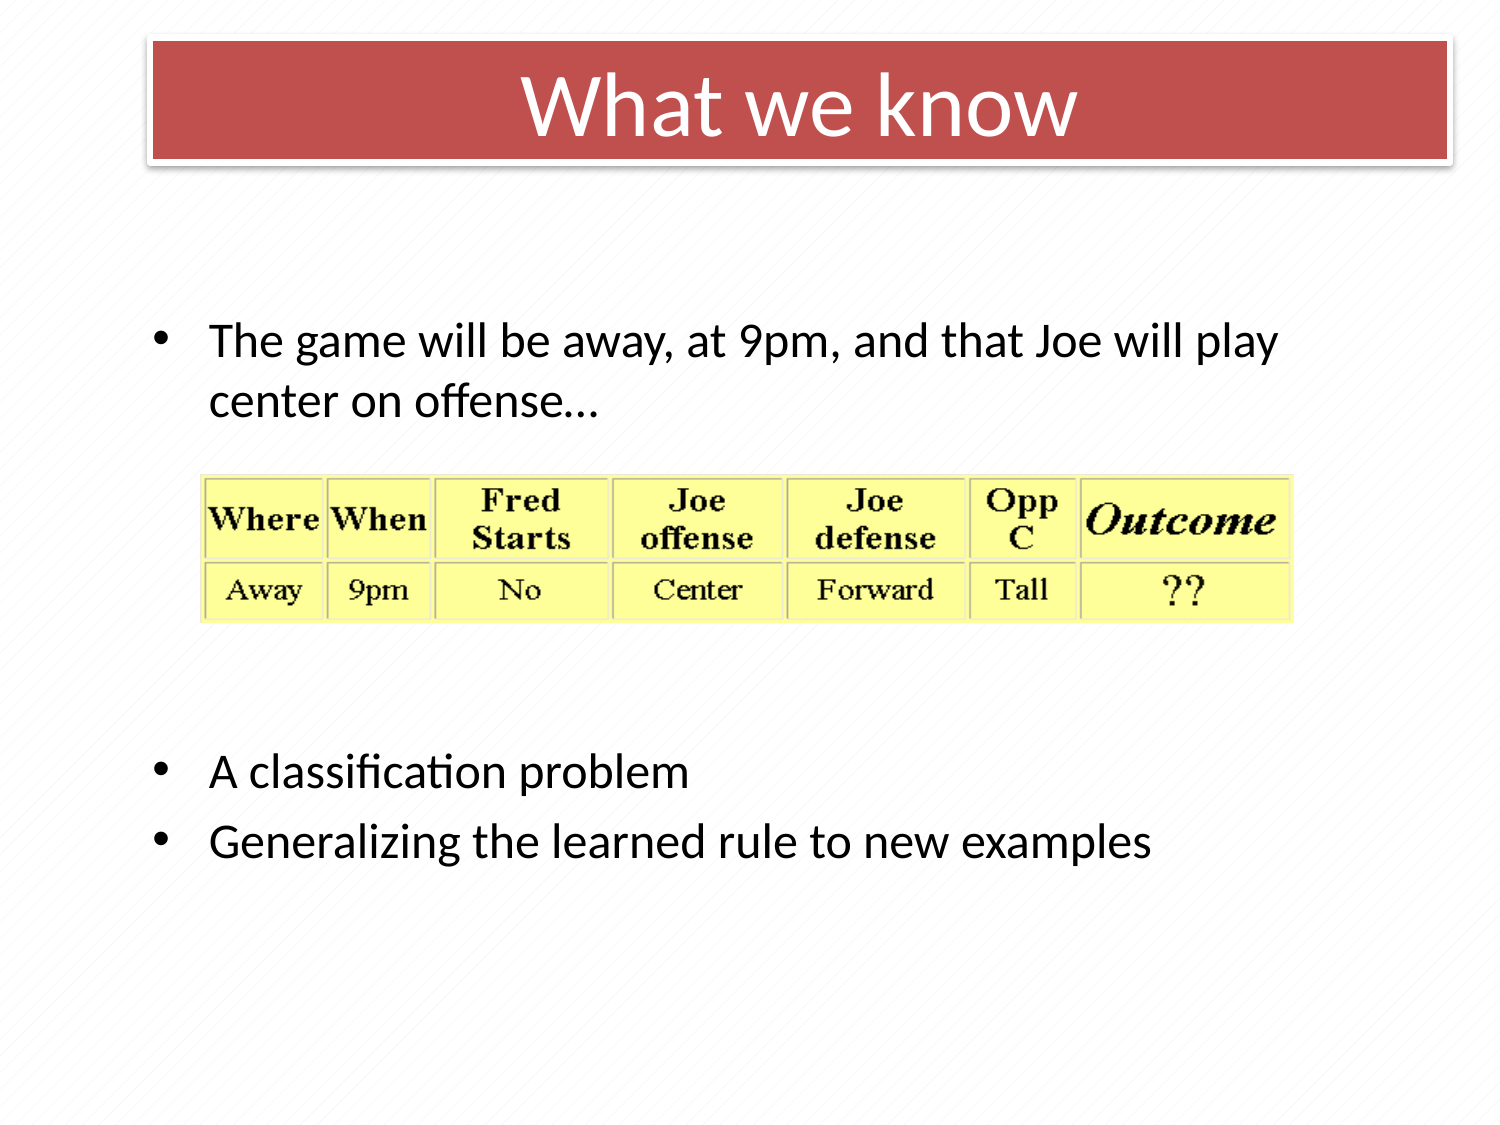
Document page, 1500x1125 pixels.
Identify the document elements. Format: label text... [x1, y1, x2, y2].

title What we know [147, 34, 1453, 166]
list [199, 474, 1294, 623]
list The game will be away, at 9pm, and that Joe will play center on offense… A classification problem Generalizing the learned rule to new examples [137, 299, 1433, 932]
